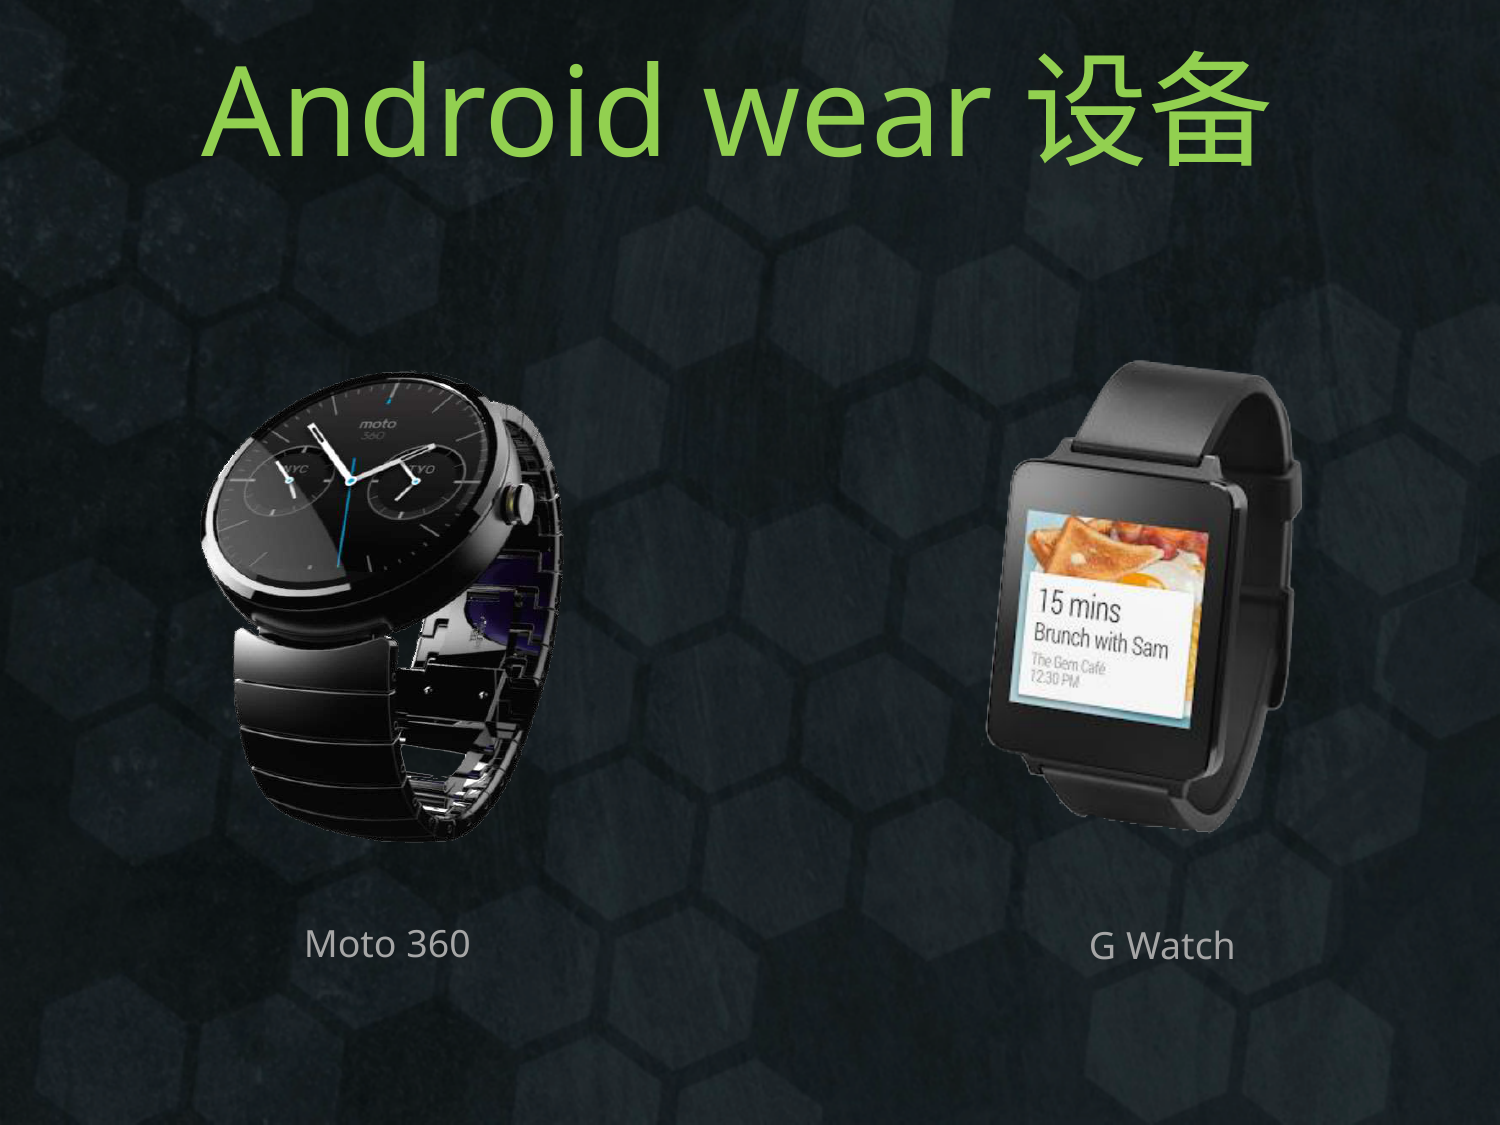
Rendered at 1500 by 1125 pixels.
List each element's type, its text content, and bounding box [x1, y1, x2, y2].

text_box Moto 360 [199, 912, 575, 973]
picture [0, 0, 1500, 1125]
title Android wear设备 [62, 24, 1413, 188]
text_box G Watch [974, 914, 1350, 975]
